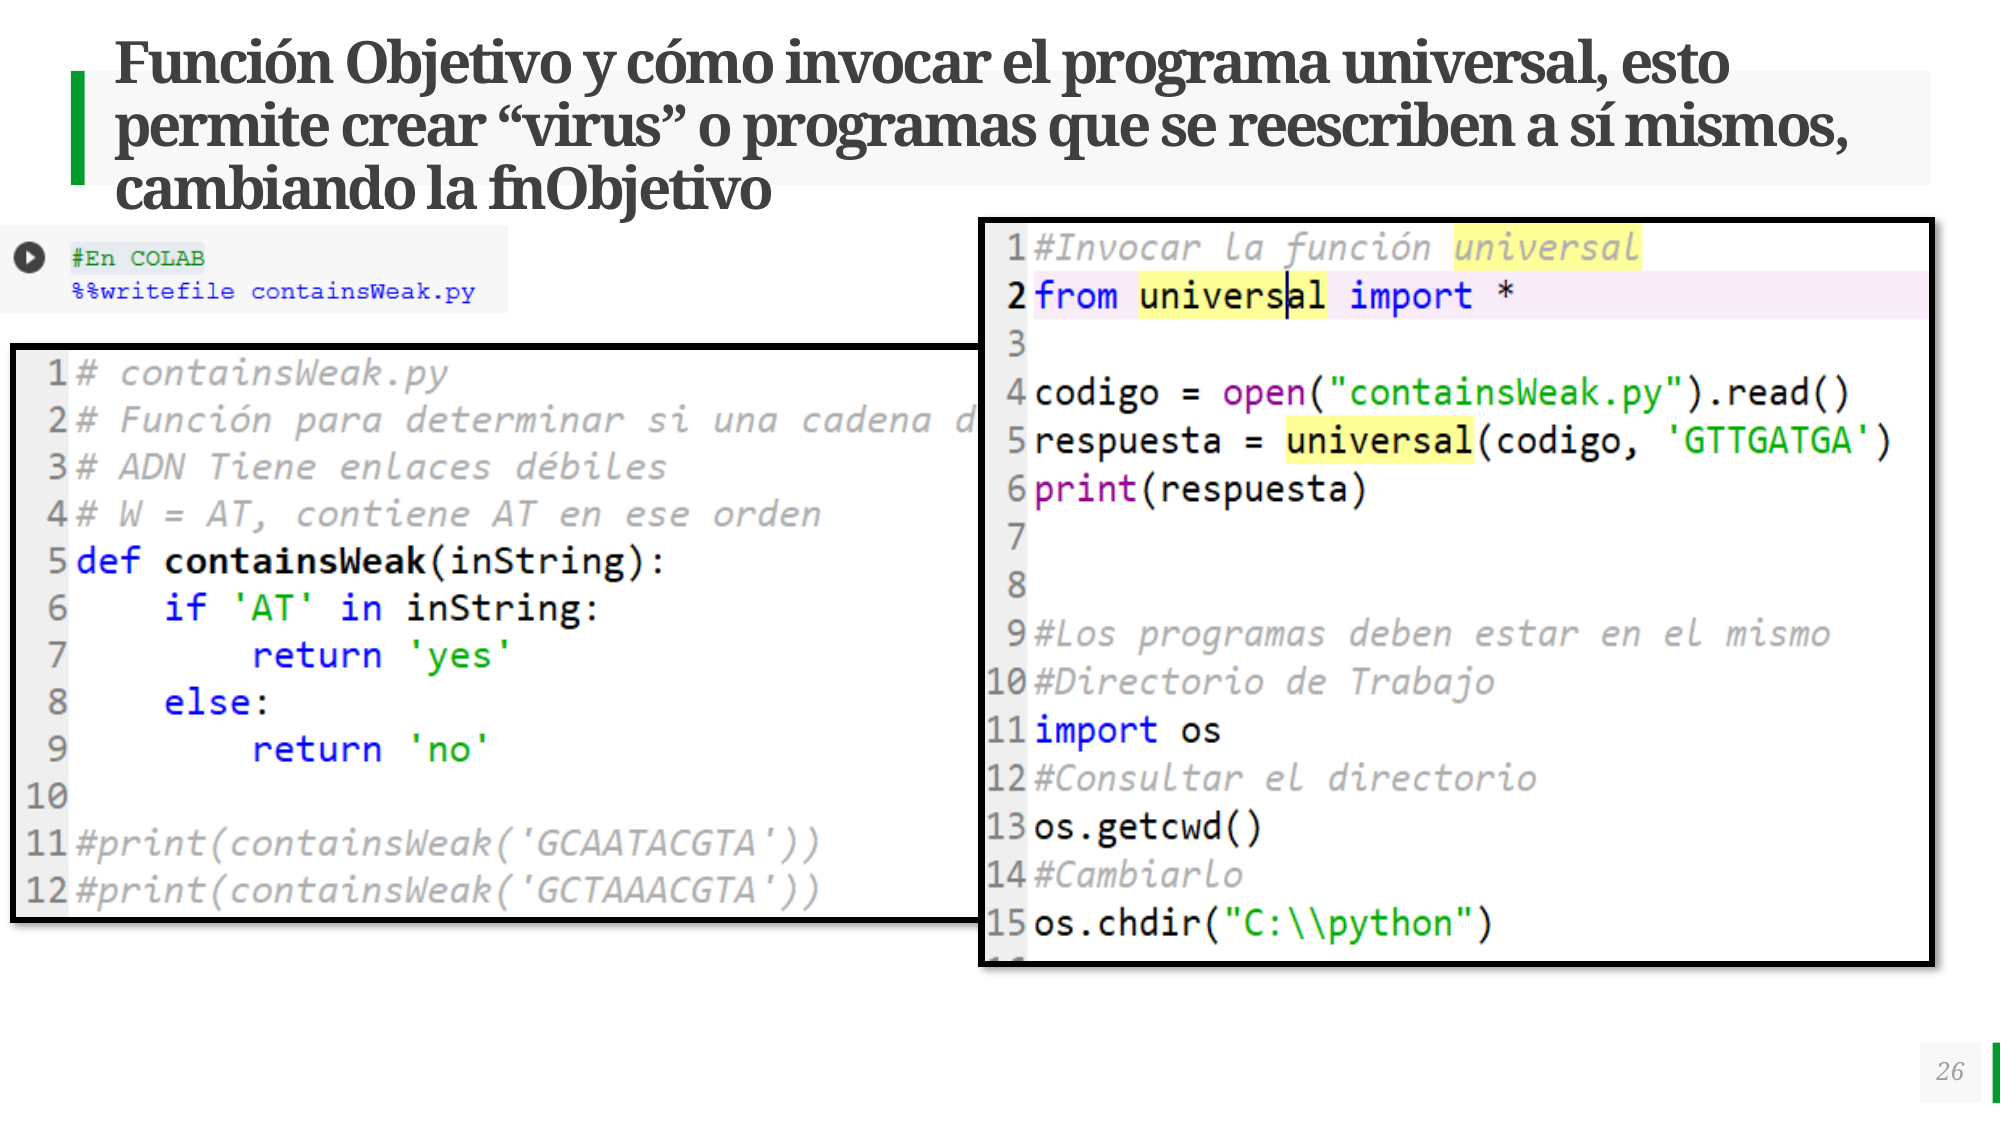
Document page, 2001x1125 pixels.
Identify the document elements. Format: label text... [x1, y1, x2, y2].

picture [15, 223, 1930, 961]
title Función Objetivo y cómo invocar el programa universal, esto permite crear “virus” o programas que se reescriben a sí mismos, cambiando la fnObjetivo [84, 70, 1932, 185]
slide_number 26 [1920, 1042, 1982, 1103]
picture [0, 223, 508, 313]
